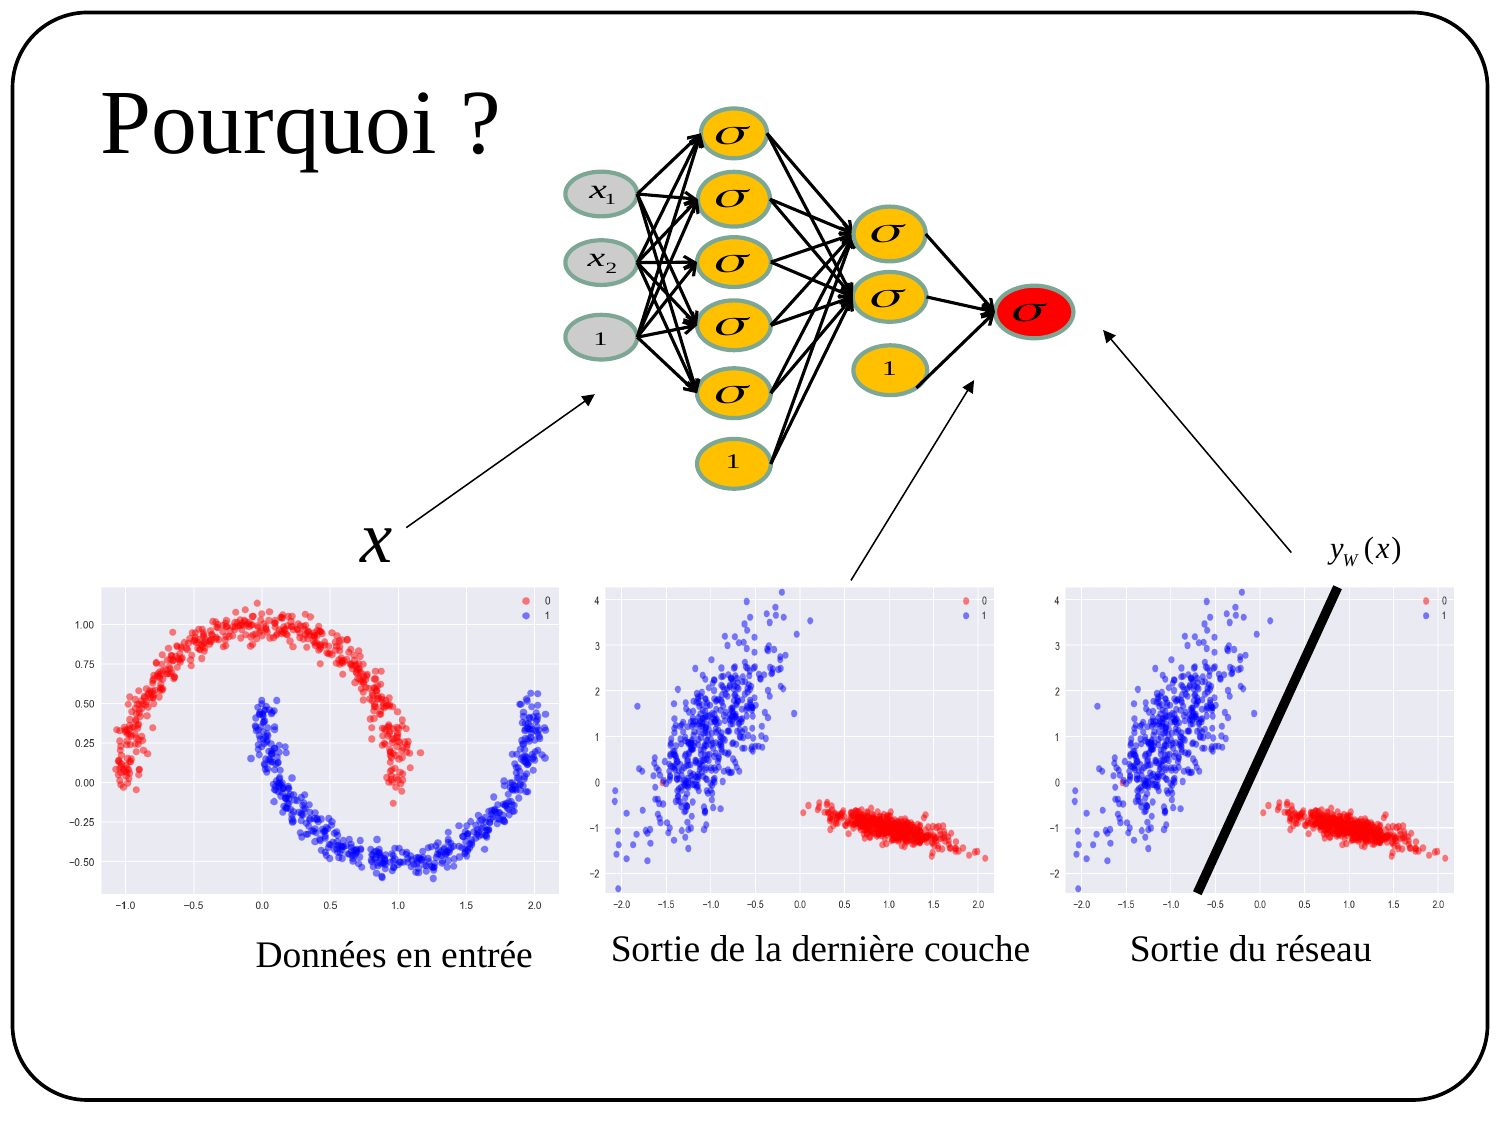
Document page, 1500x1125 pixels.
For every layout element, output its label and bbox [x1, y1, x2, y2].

text_box [240, 922, 549, 983]
picture [61, 580, 566, 918]
title [73, 34, 530, 199]
text_box [345, 108, 1460, 978]
